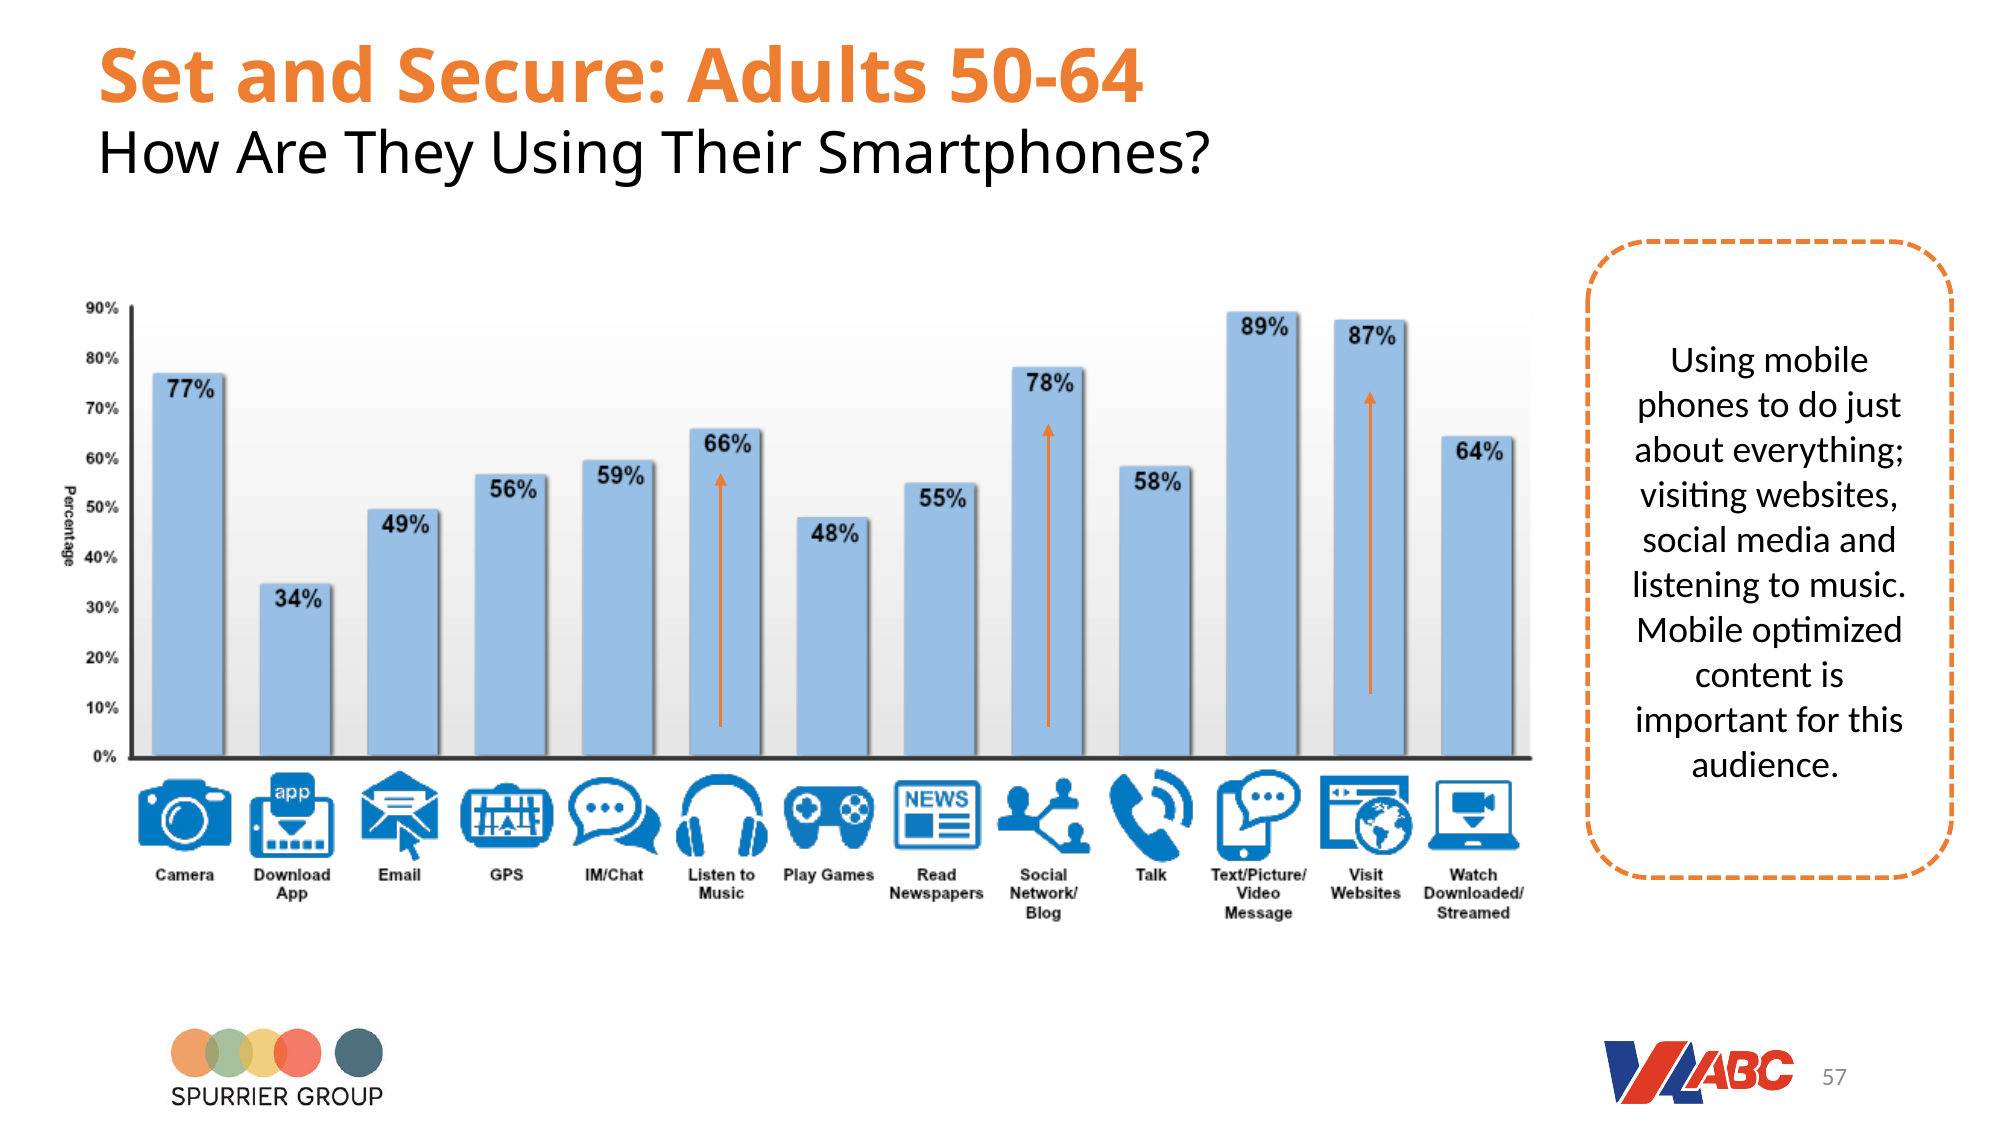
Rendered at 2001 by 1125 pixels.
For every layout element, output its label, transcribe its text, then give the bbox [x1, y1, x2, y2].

text_box Set and Secure: Adults 50-64 [83, 20, 1809, 127]
text_box How Are They Using Their Smartphones? [83, 127, 1809, 334]
picture [1604, 1041, 1794, 1045]
picture [166, 1024, 396, 1116]
slide_number 57 [1412, 1045, 1863, 1106]
text_box Using mobile phones to do just about everything; visiting websites, social media and listening to music. Mobile optimized content is important for this audience. [1586, 240, 1953, 879]
picture [34, 286, 1553, 924]
